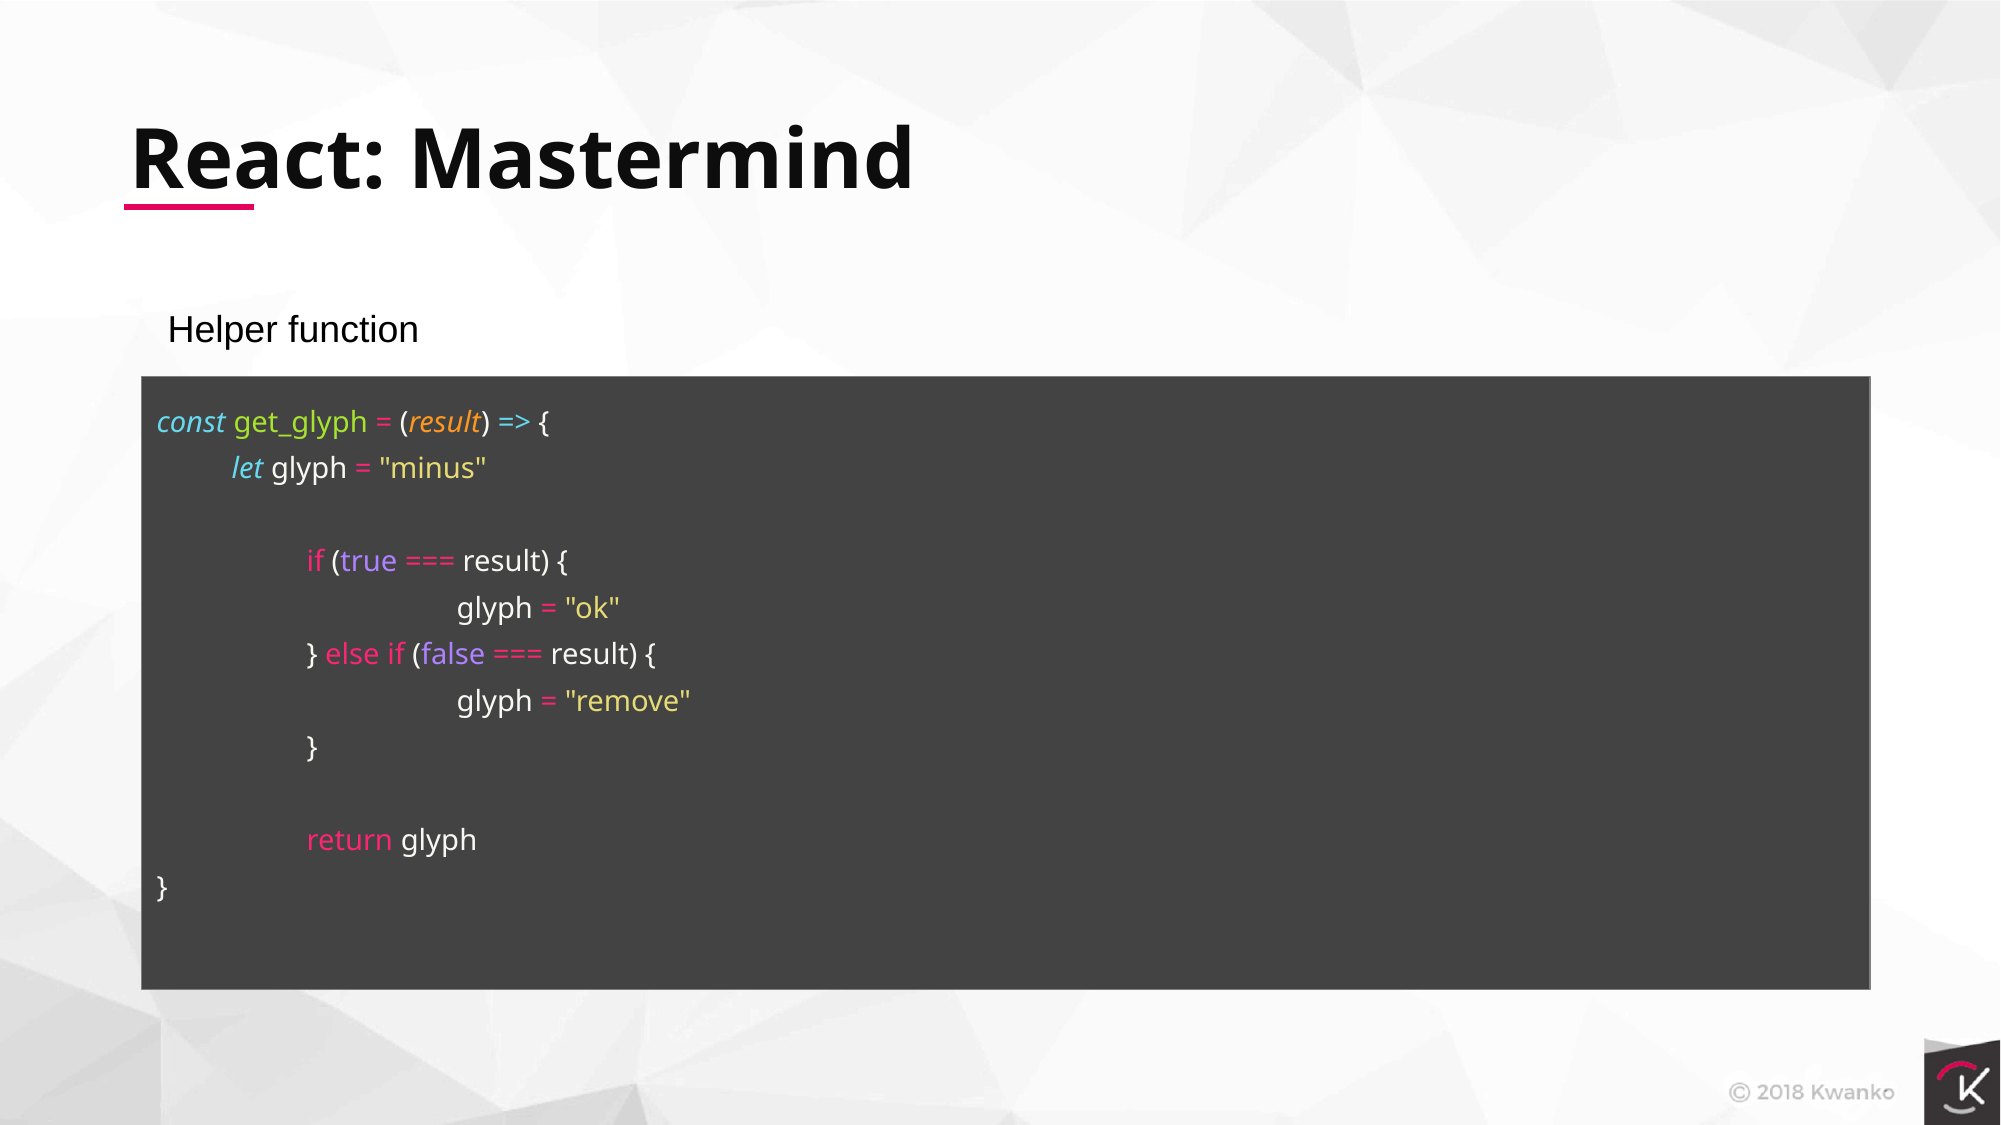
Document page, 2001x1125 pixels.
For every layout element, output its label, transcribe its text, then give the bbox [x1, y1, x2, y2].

text_box Helper function [152, 289, 1061, 371]
picture [0, 0, 2001, 1125]
text_box const get_glyph = (result) => { let glyph = "minus" if (true === result) { glyph = "ok" } else if (false === result) { glyph = "remove" } return glyph } [141, 376, 1871, 990]
text_box React: Mastermind [114, 97, 1557, 202]
